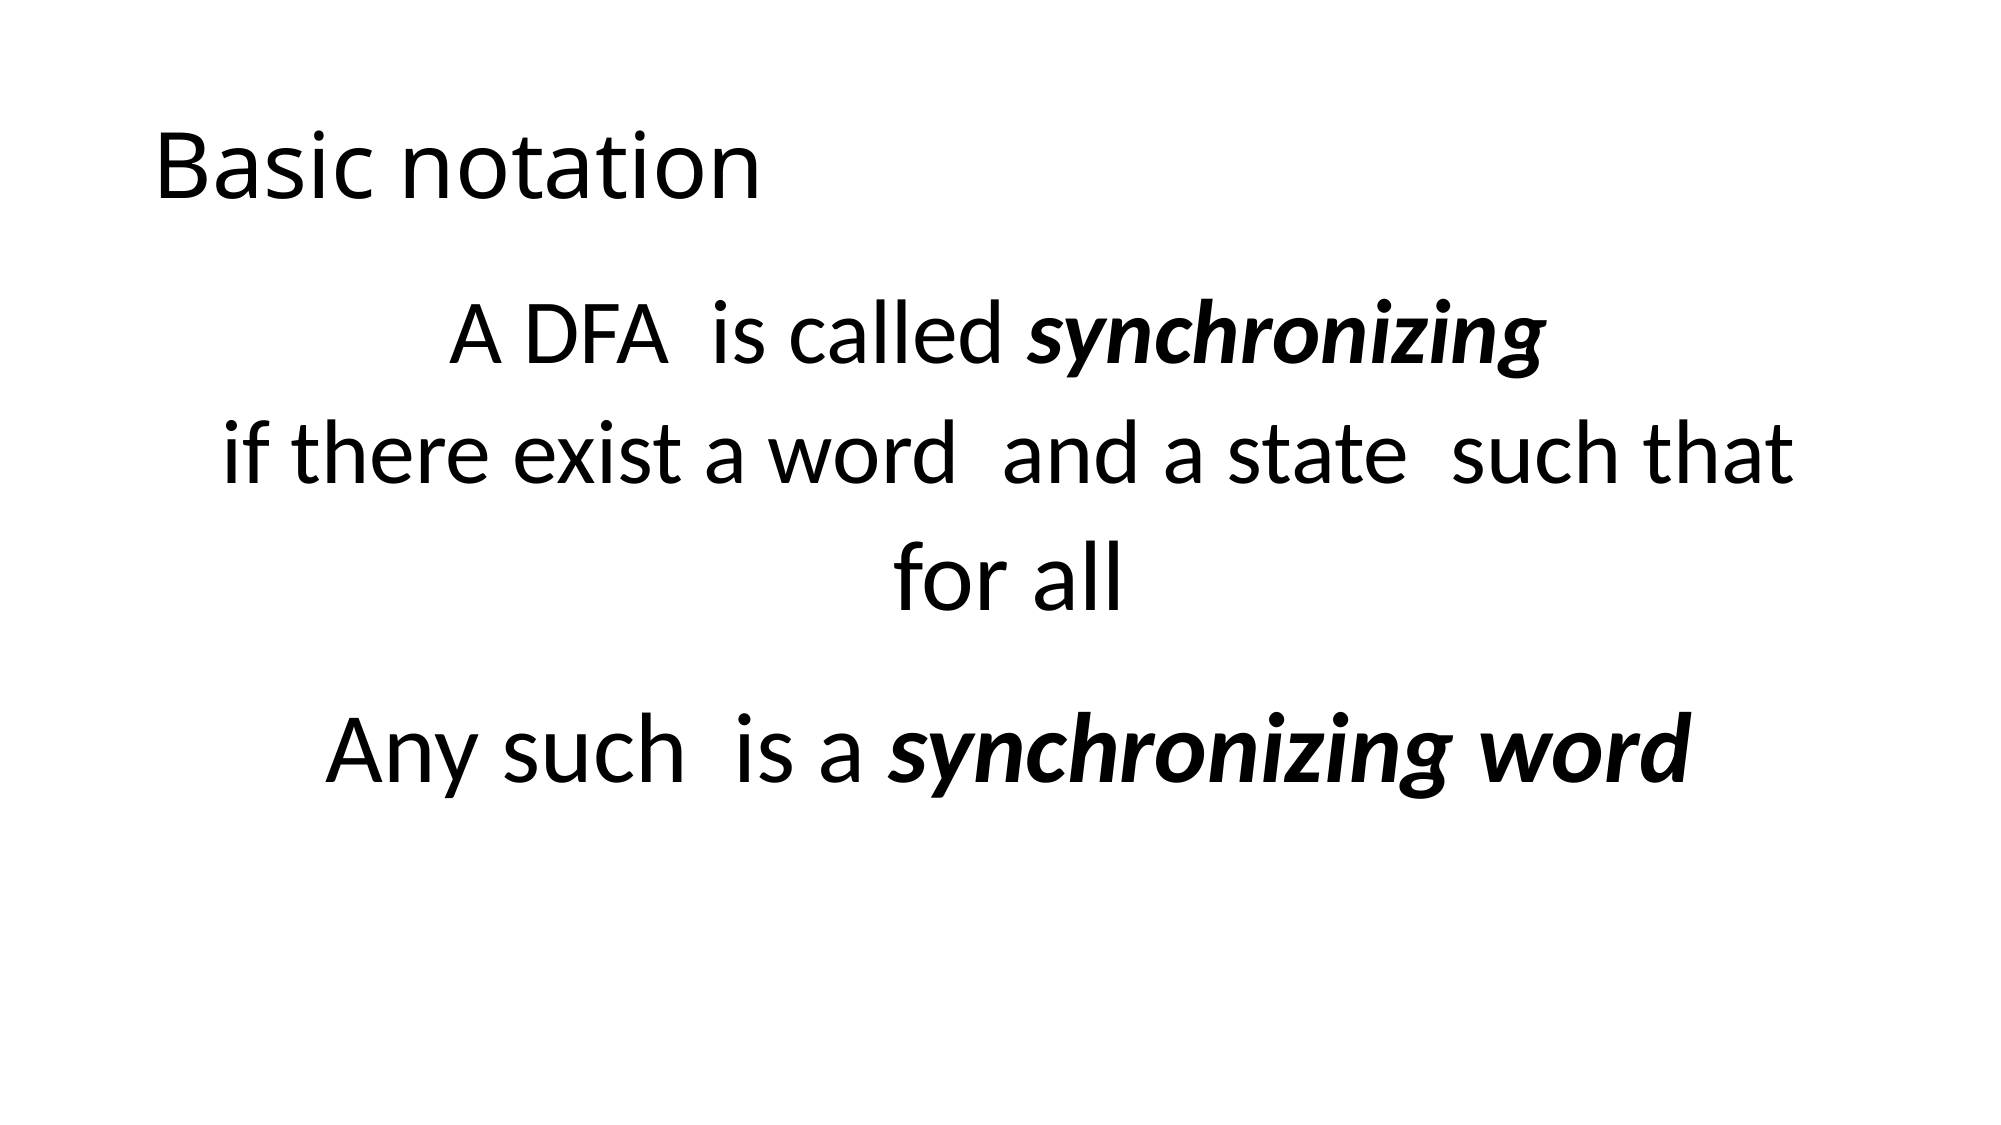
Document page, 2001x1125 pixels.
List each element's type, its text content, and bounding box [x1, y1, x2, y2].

title Basic notation [137, 59, 1863, 278]
